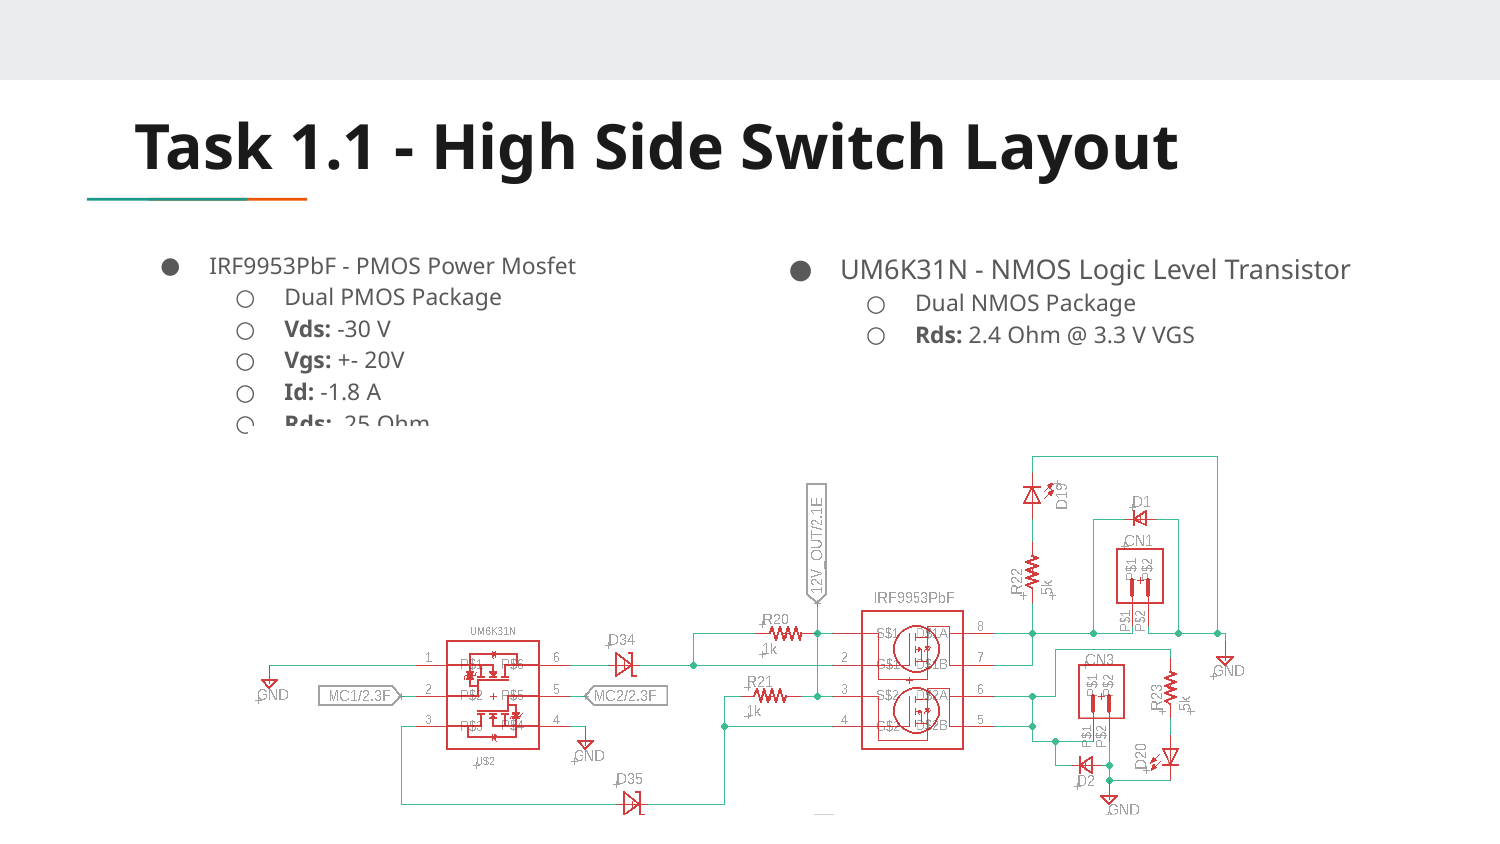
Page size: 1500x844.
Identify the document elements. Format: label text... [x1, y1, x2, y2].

list UM6K31N - NMOS Logic Level Transistor Dual NMOS Package Rds: 2.4 Ohm @ 3.3 V VGS [750, 232, 1370, 361]
picture [247, 426, 1252, 815]
title Task 1.1 - High Side Switch Layout [119, 91, 1381, 180]
list IRF9953PbF - PMOS Power Mosfet Dual PMOS Package Vds: -30 V Vgs: +- 20V Id: -1.8 A Rds: .25 Ohm [119, 232, 739, 404]
